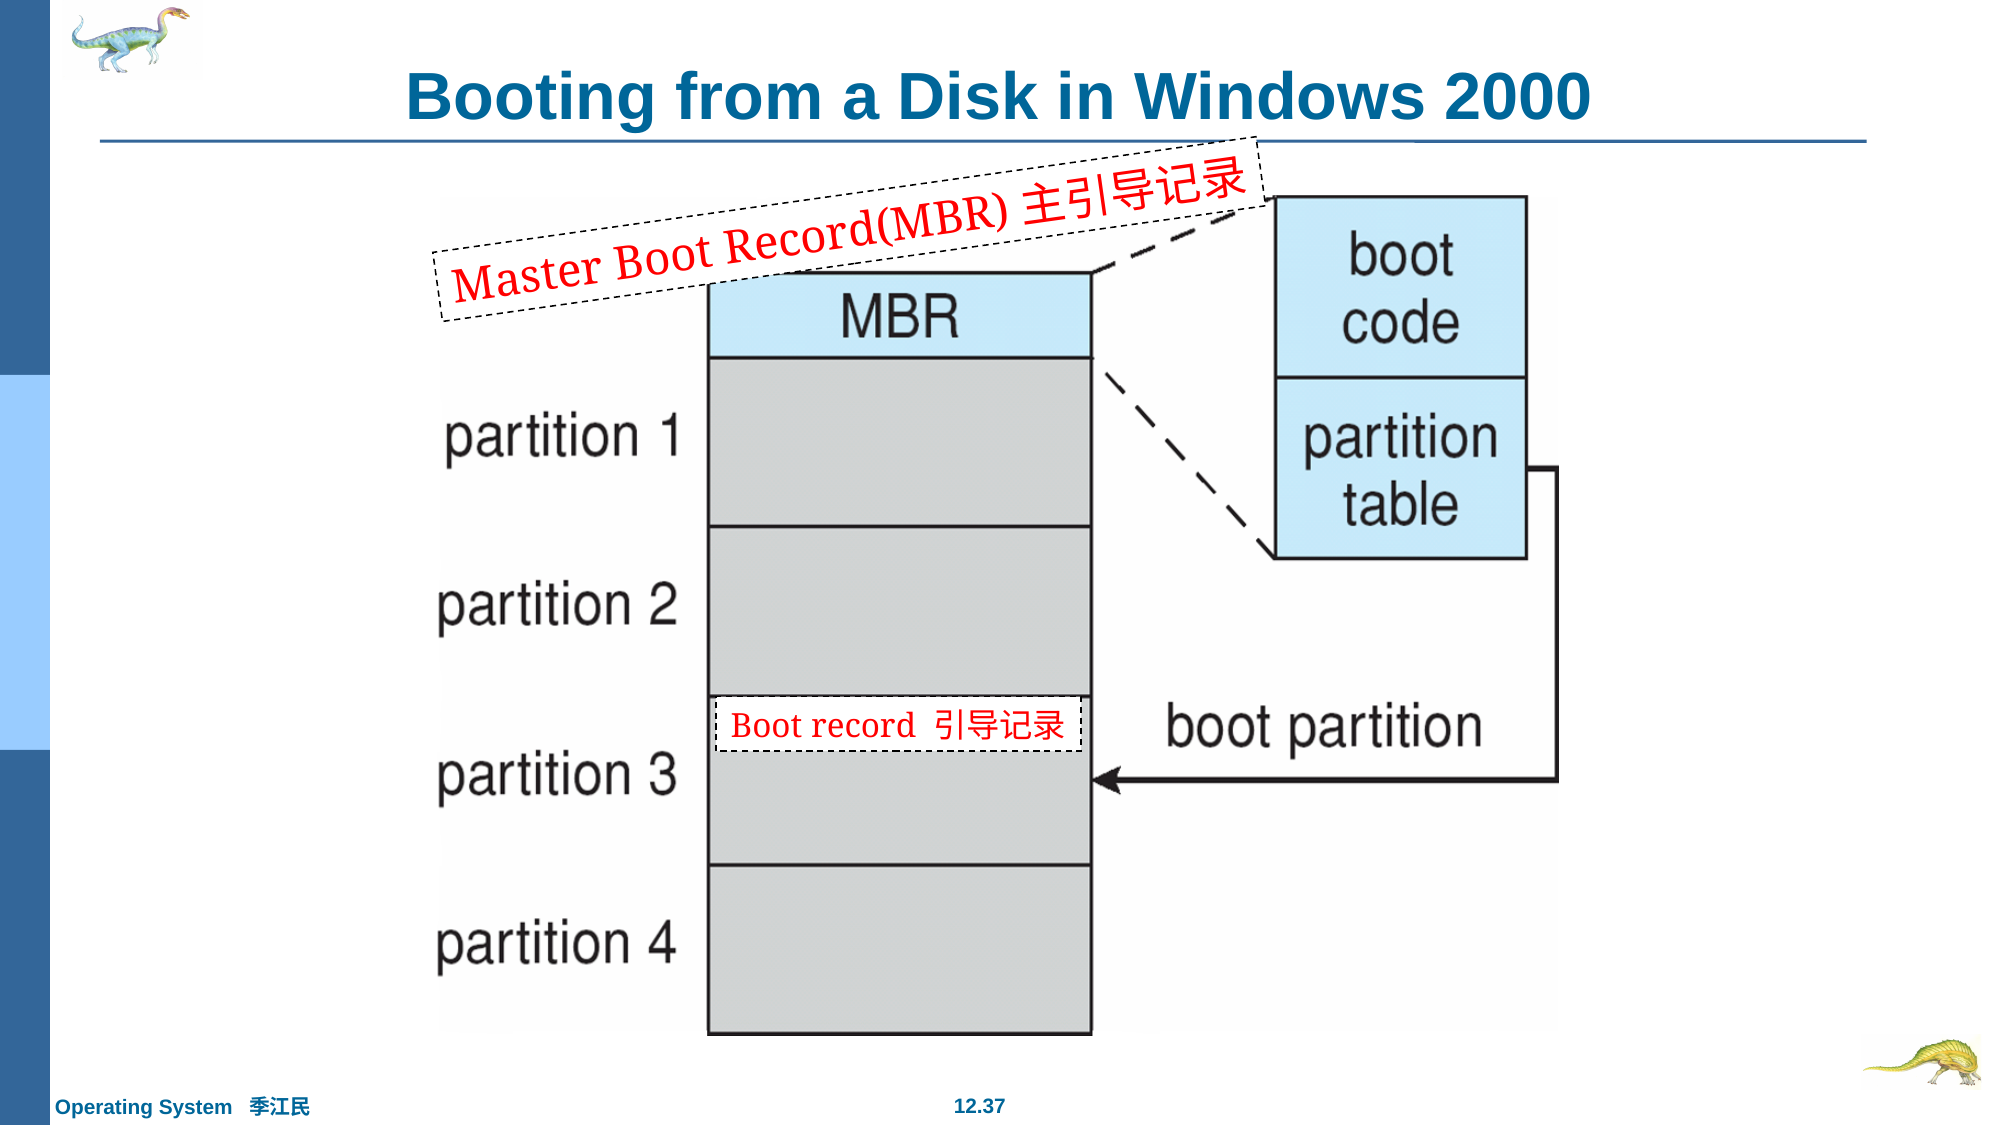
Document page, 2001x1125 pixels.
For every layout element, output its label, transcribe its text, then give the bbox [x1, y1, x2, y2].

text_box Master Boot Record(MBR)主引导记录 [862, 136, 1264, 192]
picture [1861, 1034, 1982, 1090]
title Booting from a Disk in Windows 2000 [99, 45, 1900, 141]
picture [435, 193, 1559, 1036]
picture [62, 0, 203, 80]
